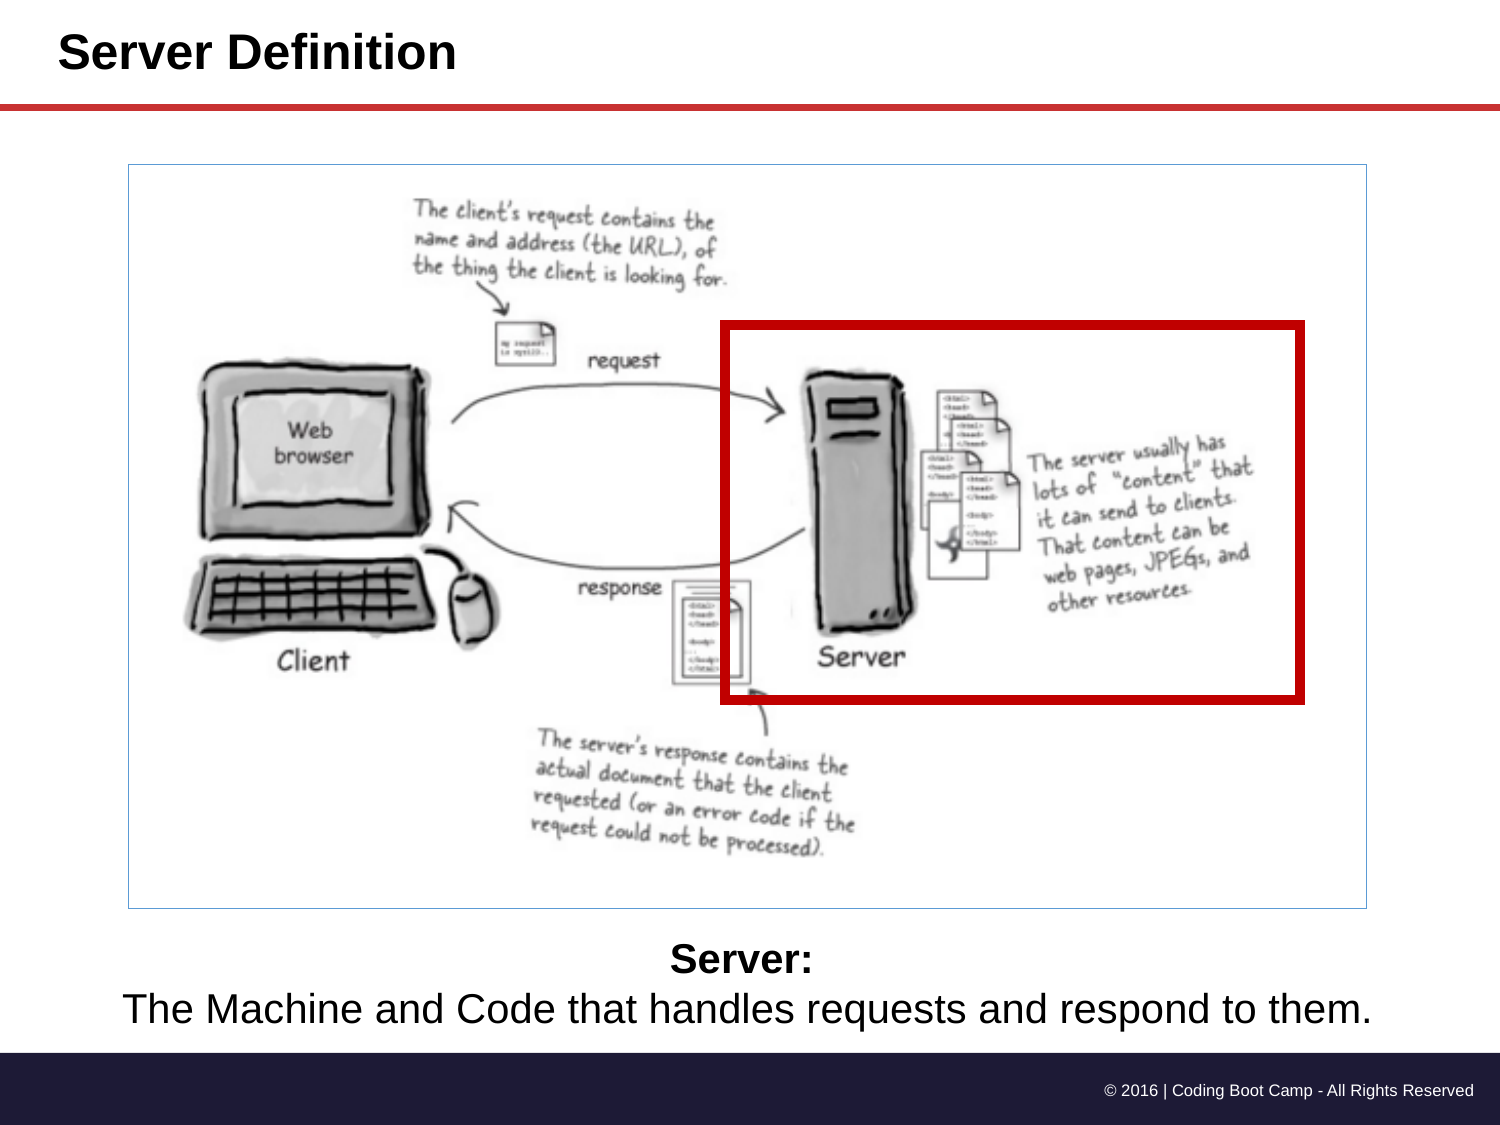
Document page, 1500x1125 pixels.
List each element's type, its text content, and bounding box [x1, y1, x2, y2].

picture [128, 164, 1367, 909]
title Server Definition [49, 0, 948, 108]
text_box Server: The Machine and Code that handles requests and respond to them. [72, 924, 1423, 1040]
